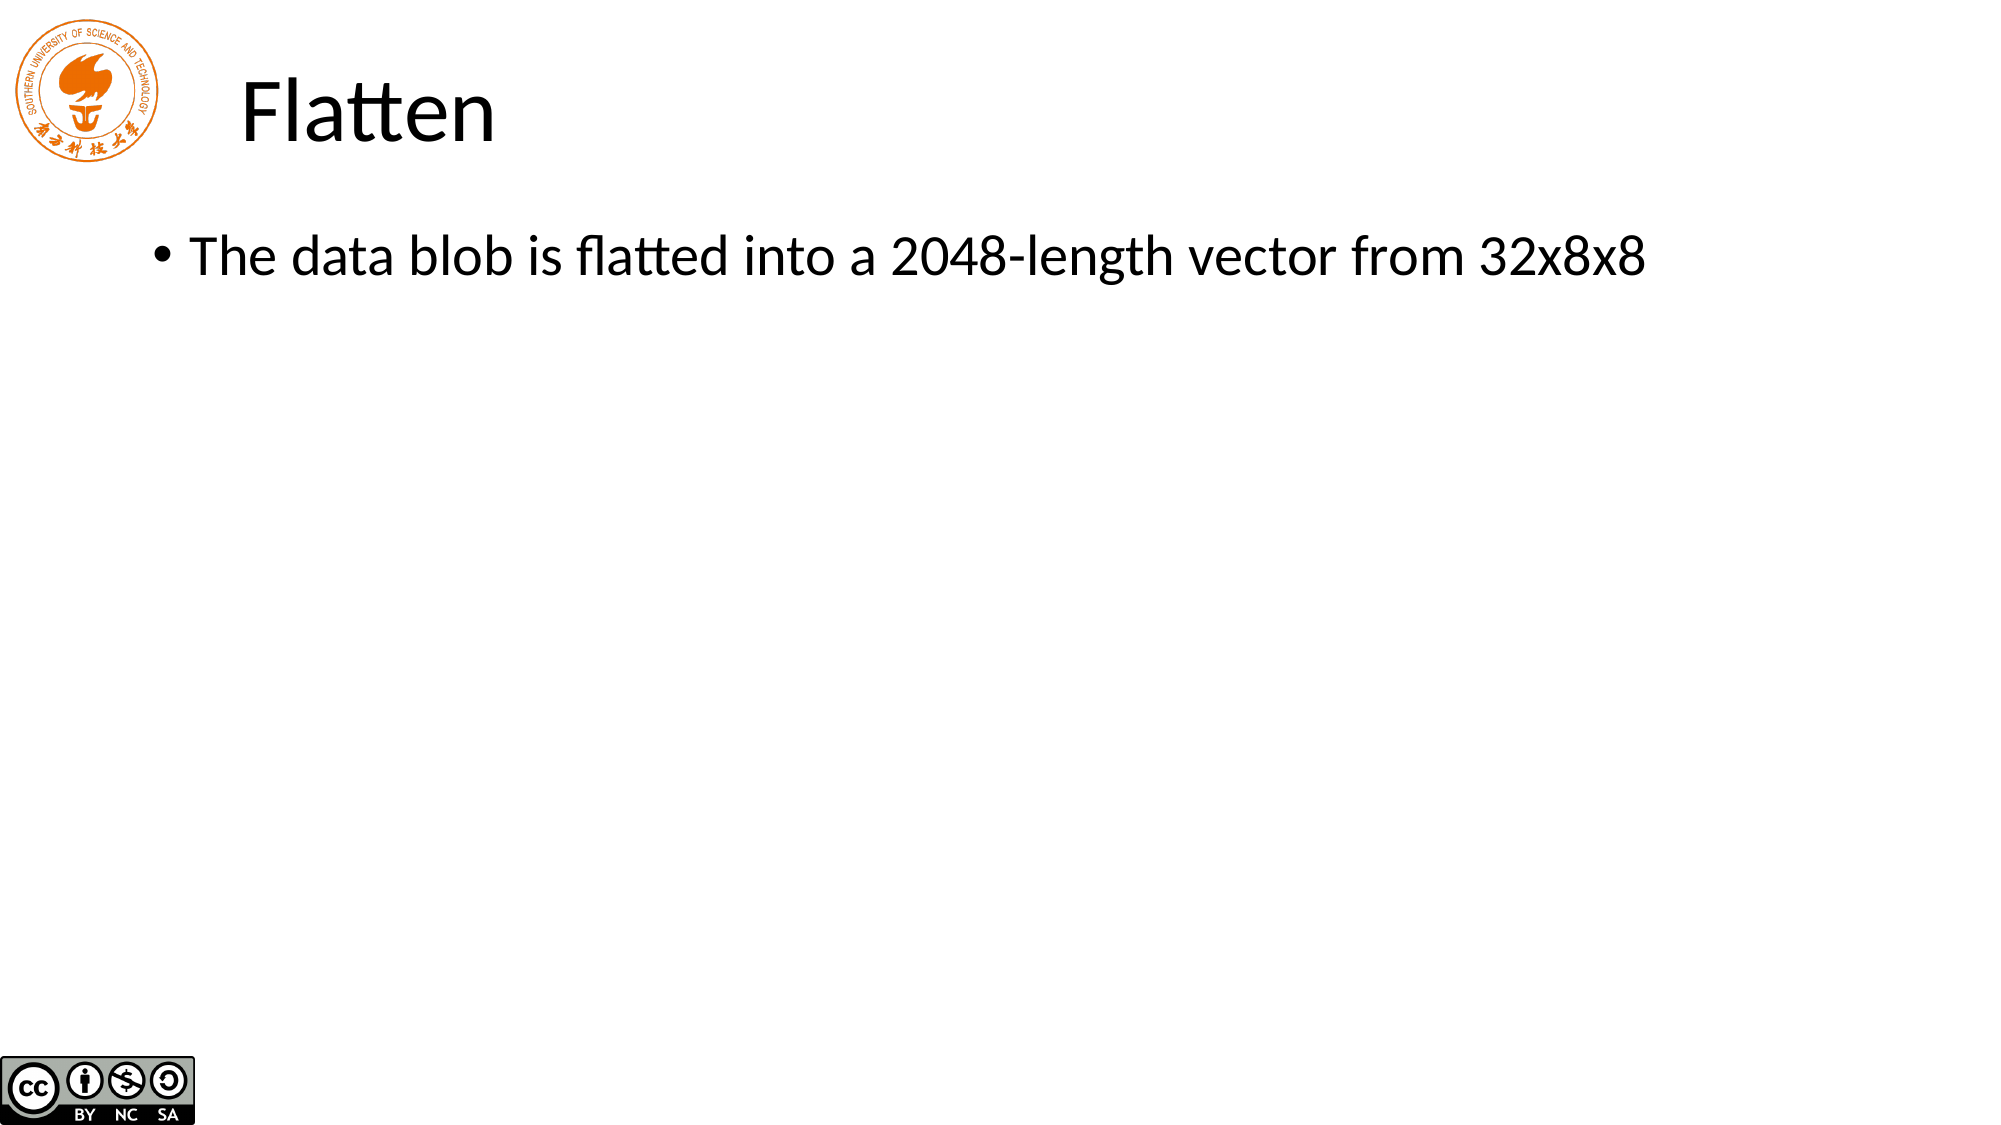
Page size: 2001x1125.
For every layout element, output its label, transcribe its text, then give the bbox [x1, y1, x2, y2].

picture [10, 0, 170, 166]
picture [0, 1056, 195, 1125]
title Flatten [225, 43, 1951, 181]
list The data blob is flatted into a 2048-length vector from 32x8x8 [137, 217, 1951, 1014]
